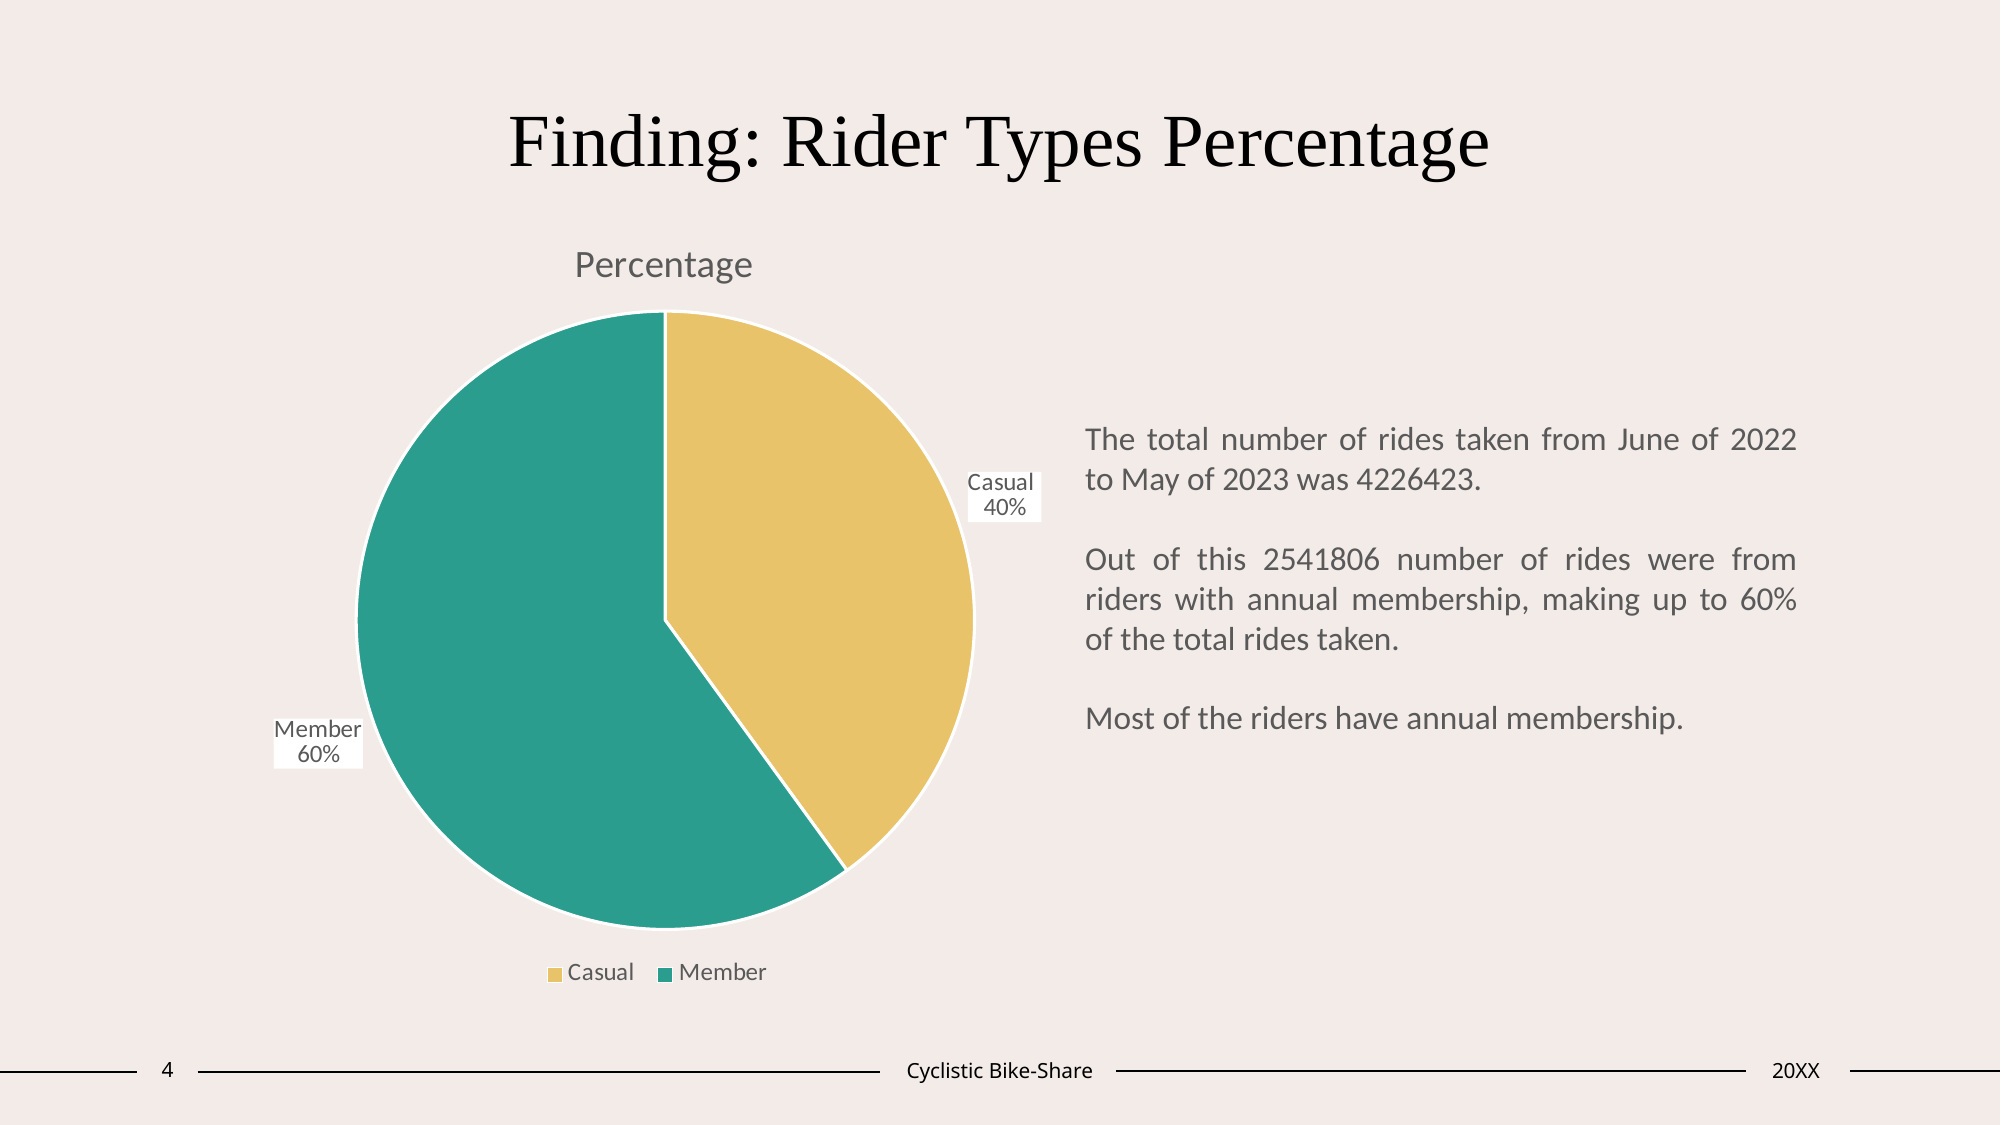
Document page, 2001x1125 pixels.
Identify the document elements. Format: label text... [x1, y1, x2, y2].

title Finding: Rider Types Percentage [187, 83, 1813, 251]
slide_number 4 [137, 1050, 198, 1091]
text_box The total number of rides taken from June of 2022 to May of 2023 was 4226423. Out of this 2541806 number of rides were from riders with annual membership, making up to 60% of the total rides taken. Most of the riders have annual membership. [1251, 409, 1813, 789]
chart [64, 209, 1251, 994]
footer Cyclistic Bike-Share [879, 1050, 1120, 1091]
slide_number 20XX [1743, 1050, 1849, 1091]
